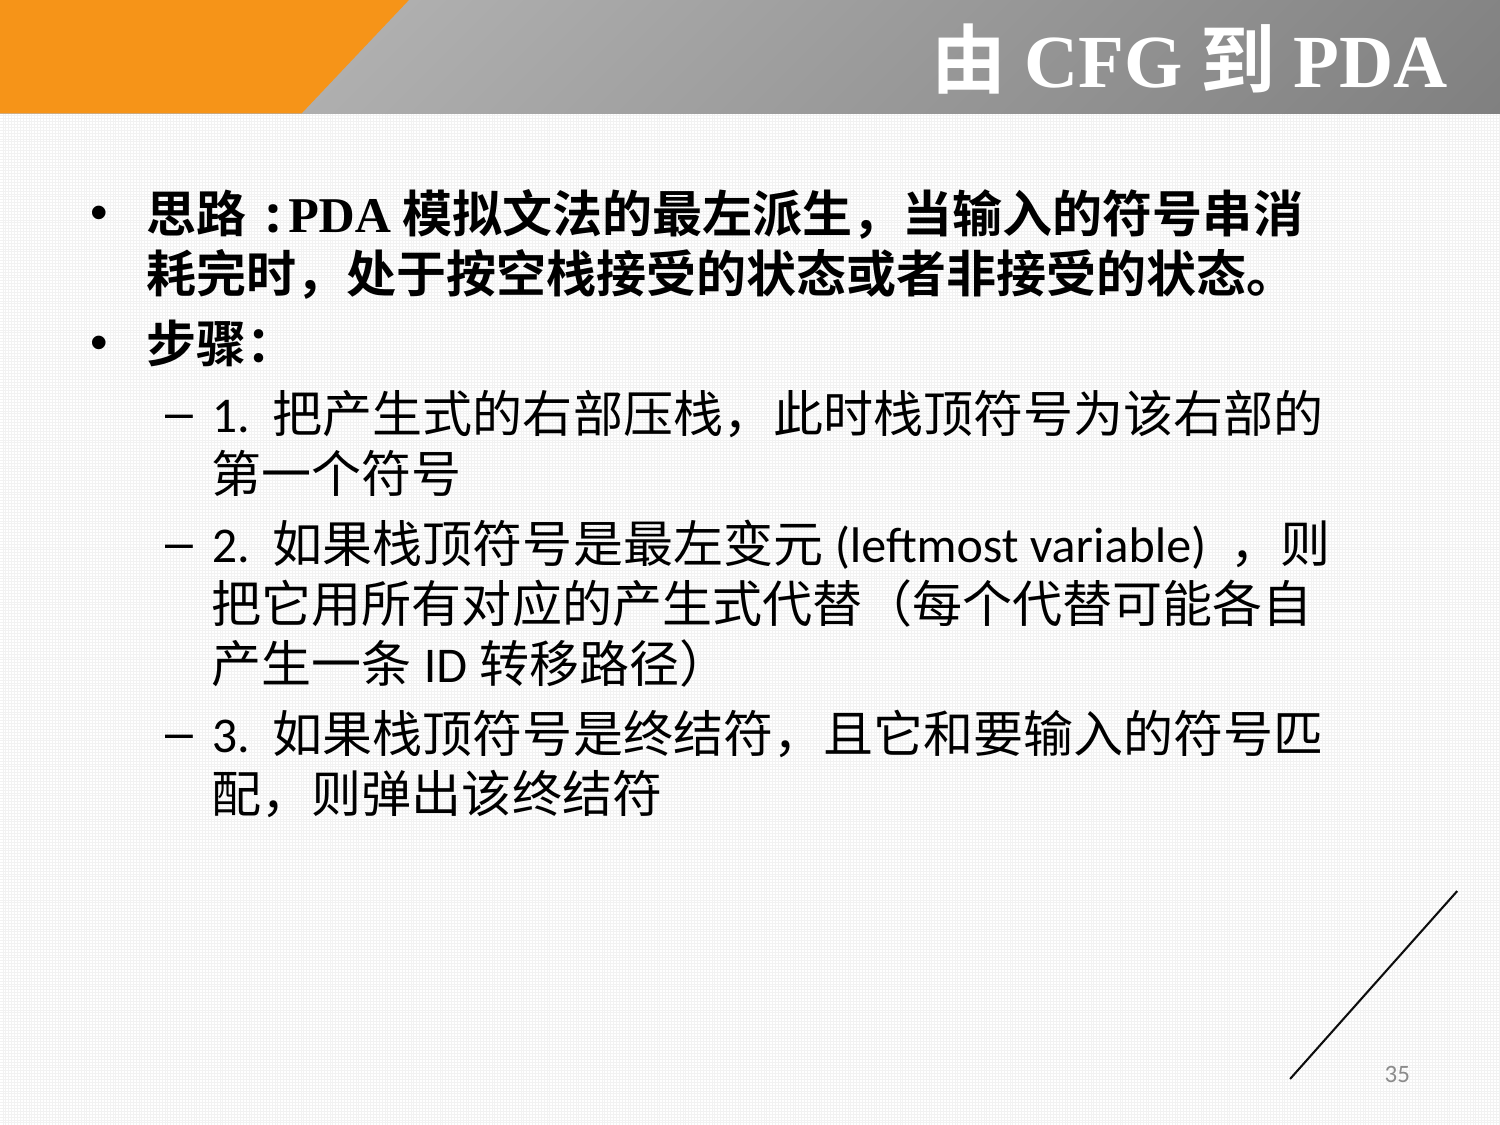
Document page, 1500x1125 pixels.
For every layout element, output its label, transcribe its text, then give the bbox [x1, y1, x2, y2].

list 思路:PDA模拟文法的最左派生，当输入的符号串消耗完时，处于按空栈接受的状态或者非接受的状态。 步骤： 1. 把产生式的右部压栈，此时栈顶符号为该右部的第一个符号 2. 如果栈顶符号是最左变元(leftmost variable) ，则把它用所有对应的产生式代替（每个代替可能各自产生一条ID转移路径） 3. 如果栈顶符号是终结符，且它和要输入的符号匹配，则弹出该终结符 [74, 174, 1356, 918]
title 由CFG到PDA [112, 24, 1463, 90]
slide_number 35 [1074, 1042, 1425, 1103]
